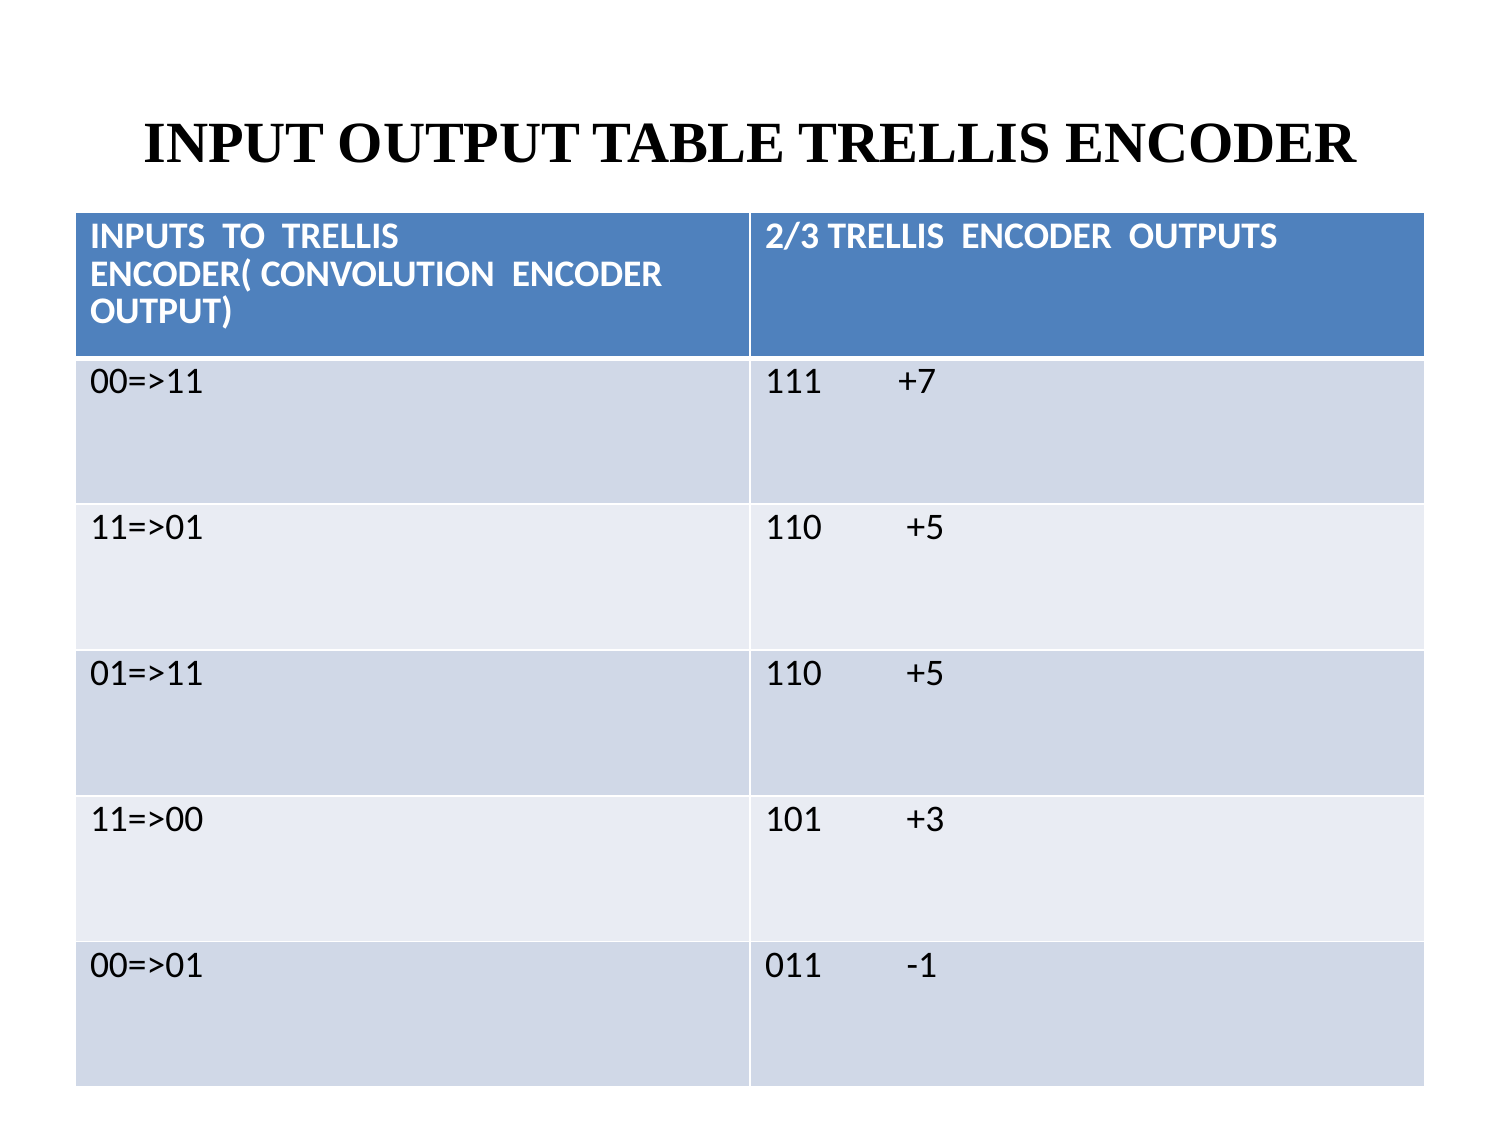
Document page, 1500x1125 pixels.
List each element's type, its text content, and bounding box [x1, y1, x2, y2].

table_cell 11=>01 [76, 505, 749, 649]
table_cell 01=>11 [76, 651, 749, 795]
table_cell 110 +5 [751, 651, 1424, 795]
table_cell 11=>00 [76, 797, 749, 941]
table_cell 00=>01 [76, 942, 749, 1086]
table_cell 00=>11 [76, 361, 749, 503]
table_header INPUTS TO TRELLIS ENCODER( CONVOLUTION ENCODER OUTPUT) [76, 213, 749, 356]
table_cell 111 +7 [751, 361, 1424, 503]
table_cell 110 +5 [751, 505, 1424, 649]
title INPUT OUTPUT TABLE TRELLIS ENCODER [75, 45, 1425, 212]
table_cell 011 -1 [751, 942, 1424, 1086]
table_cell 101 +3 [751, 797, 1424, 941]
table_header 2/3 TRELLIS ENCODER OUTPUTS [751, 213, 1424, 356]
